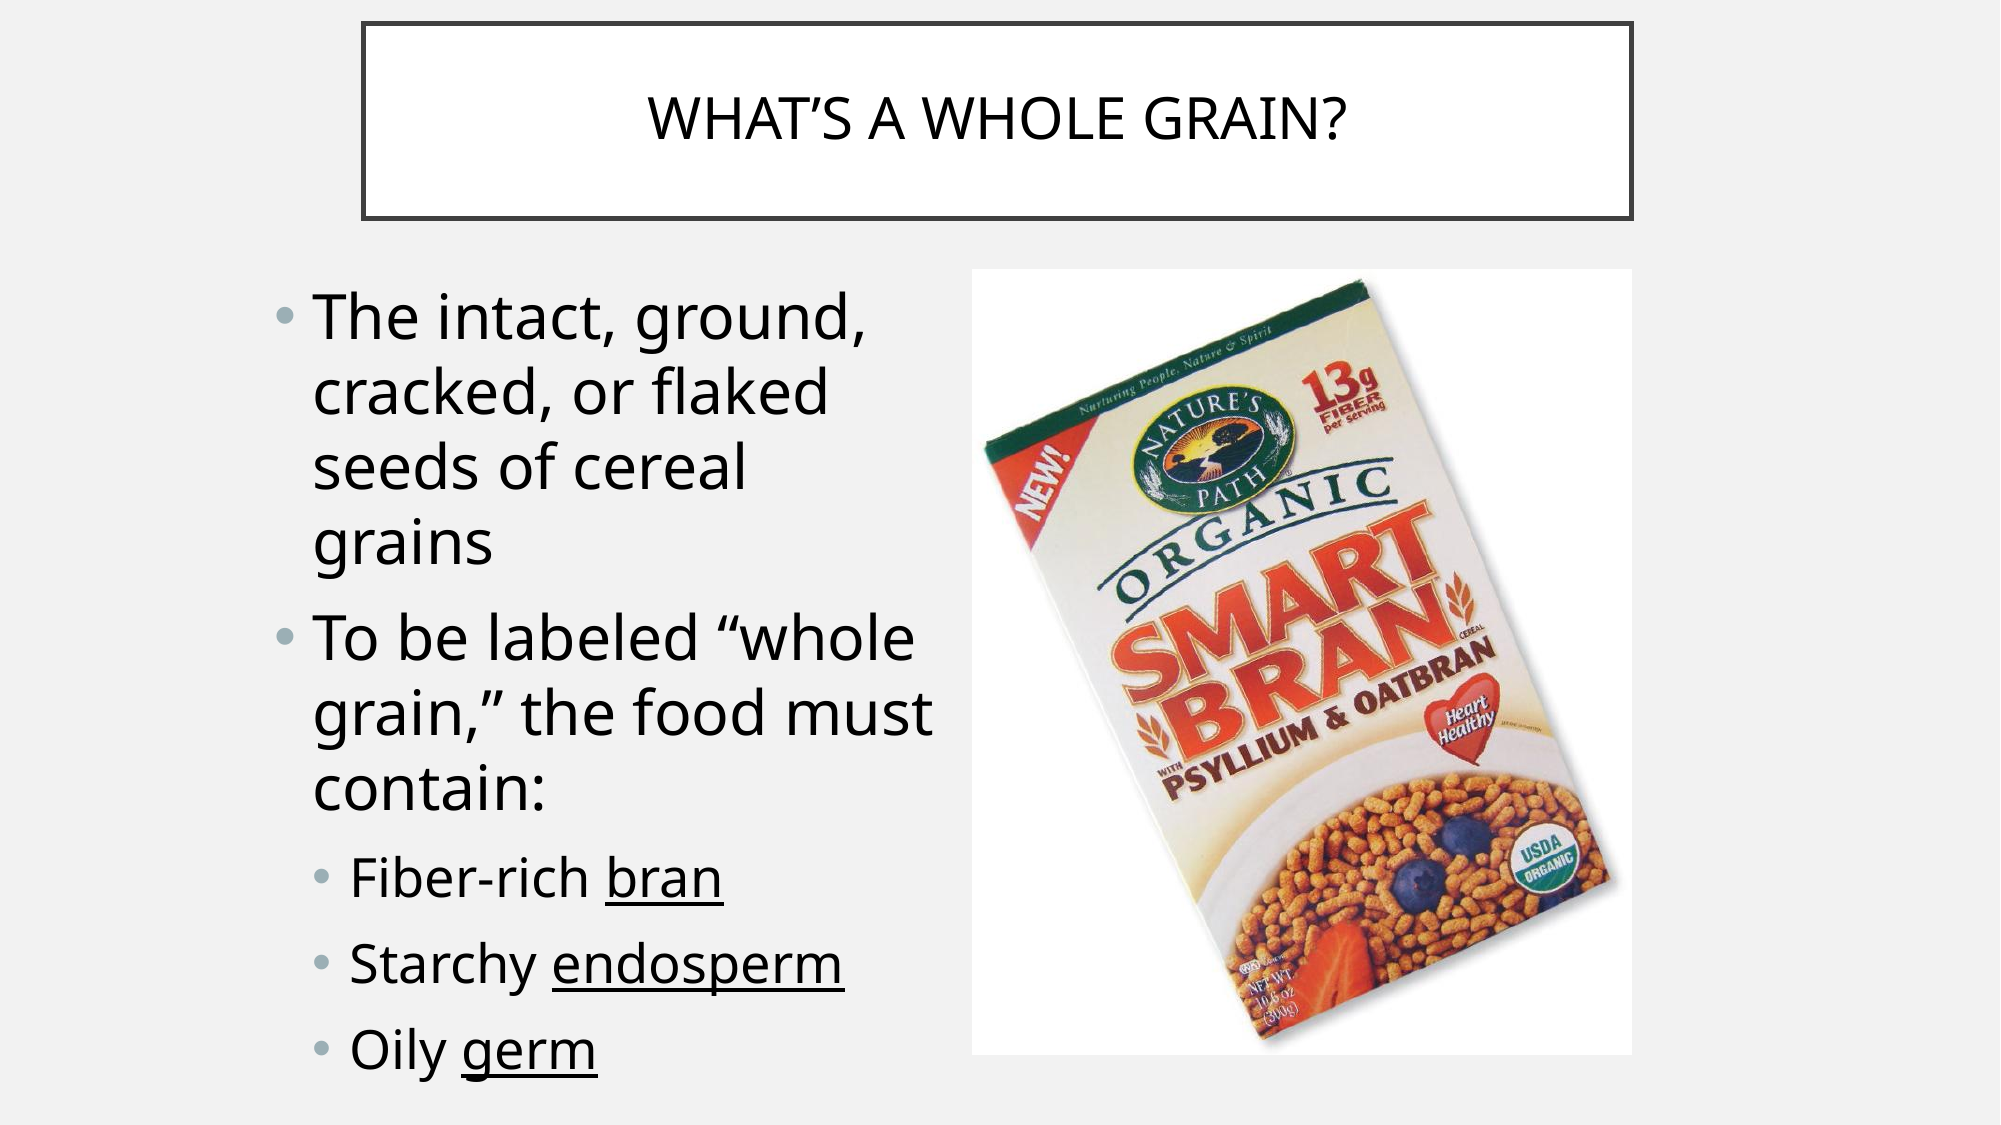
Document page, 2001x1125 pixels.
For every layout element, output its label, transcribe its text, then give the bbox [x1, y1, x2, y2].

list The intact, ground, cracked, or flaked seeds of cereal grains To be labeled “whole grain,” the food must contain: Fiber-rich bran Starchy endosperm Oily germ [259, 270, 961, 1087]
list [971, 269, 1633, 1055]
title WHAT’S A WHOLE GRAIN? [361, 21, 1634, 221]
